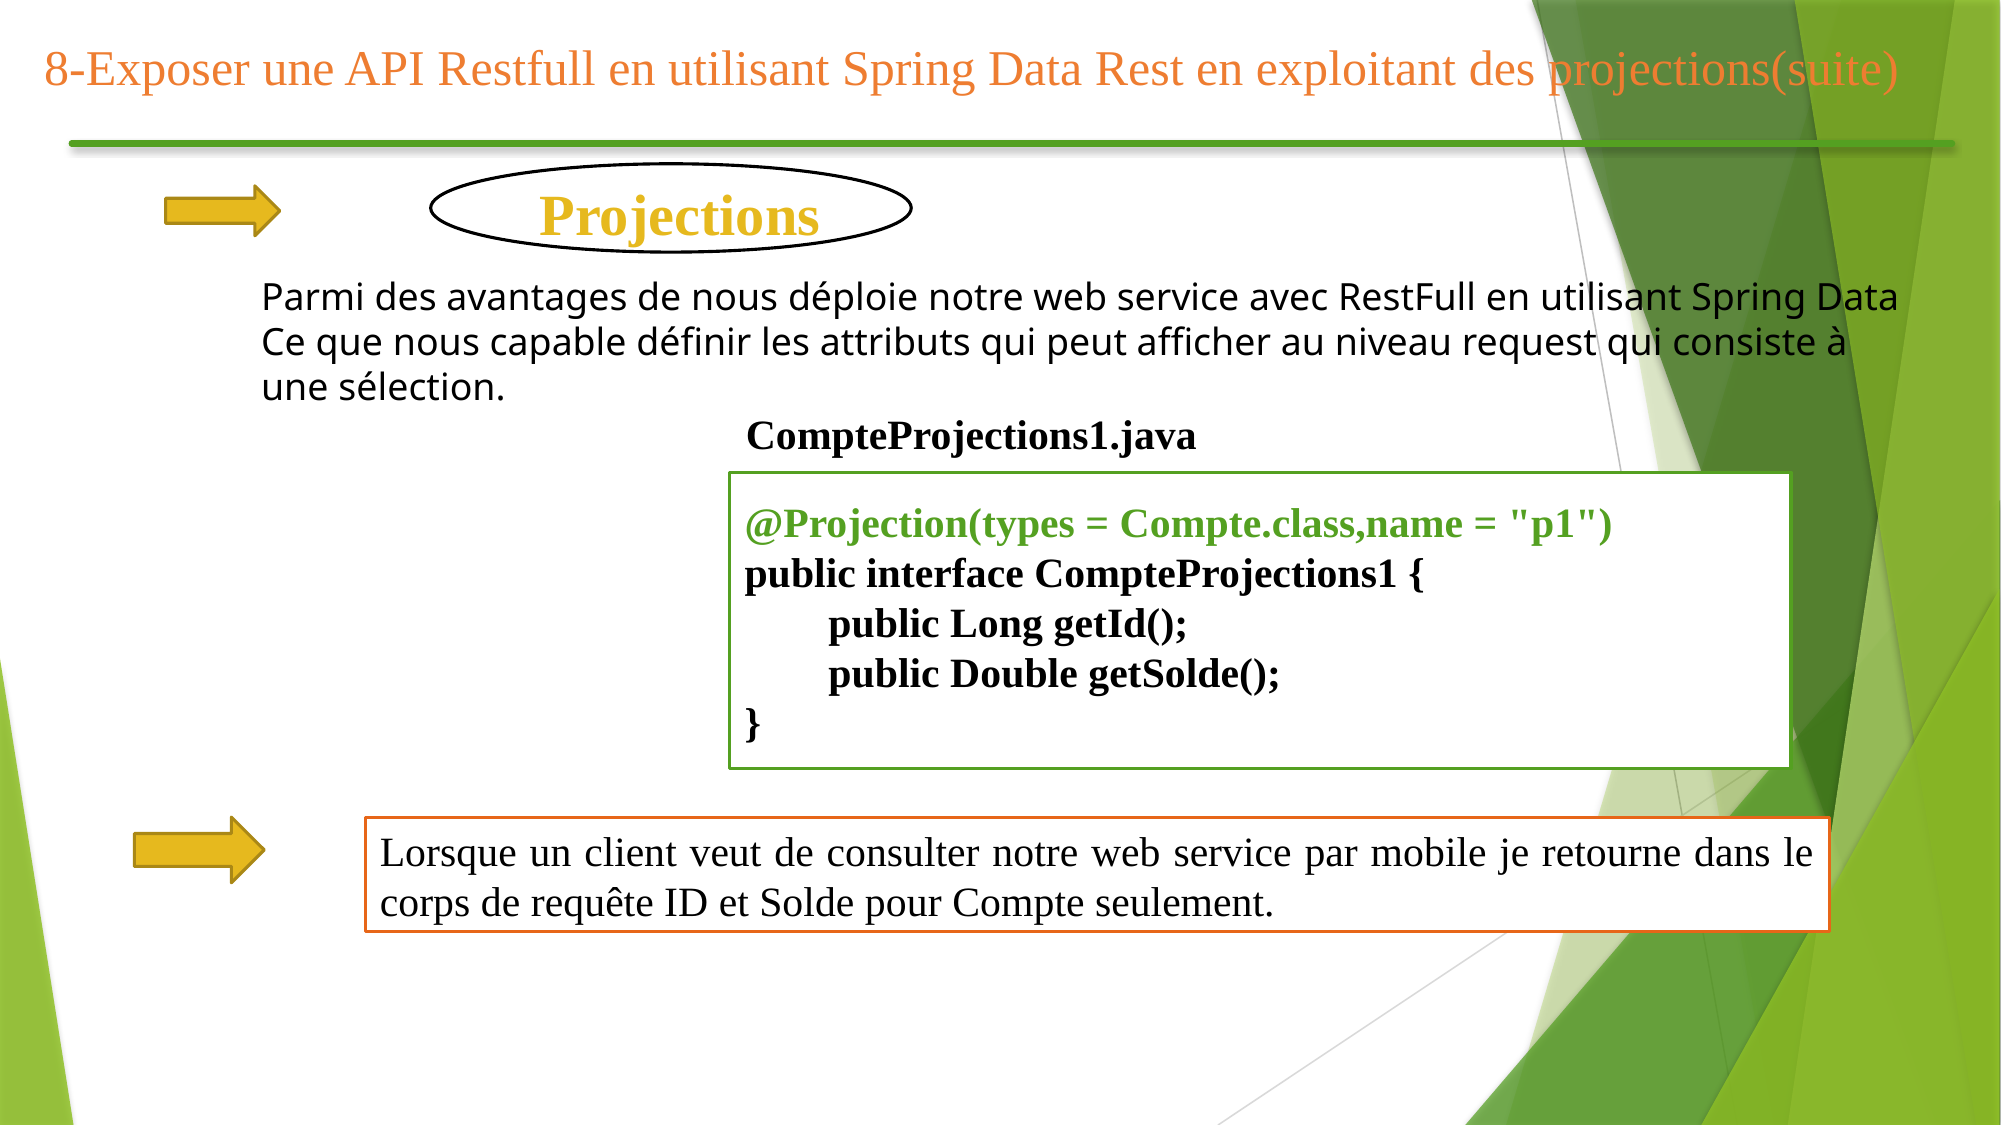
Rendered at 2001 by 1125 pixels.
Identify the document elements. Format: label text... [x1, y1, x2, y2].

text_box [542, 162, 800, 169]
text_box CompteProjections1.java [731, 400, 1213, 466]
text_box [164, 184, 281, 238]
text_box [132, 815, 266, 885]
text_box [429, 171, 524, 245]
text_box @Projection(types = Compte.class,name = "p1") public interface CompteProjections1 { public Long getId(); public Double getSolde(); } [728, 471, 1793, 770]
text_box Lorsque un client veut de consulter notre web service par mobile je retourne dans le corps de requête ID et Solde pour Compte seulement. [364, 816, 1831, 933]
text_box [836, 174, 913, 242]
text_box Parmi des avantages de nous déploie notre web service avec RestFull en utilisant Spring Data Ce que nous capable définir les attributs qui peut afficher au niveau request qui consiste à une sélection. [246, 265, 1916, 416]
text_box 8-Exposer une API Restfull en utilisant Spring Data Rest en exploitant des projections(suite) [29, 28, 1964, 104]
text_box Projections [524, 169, 836, 255]
